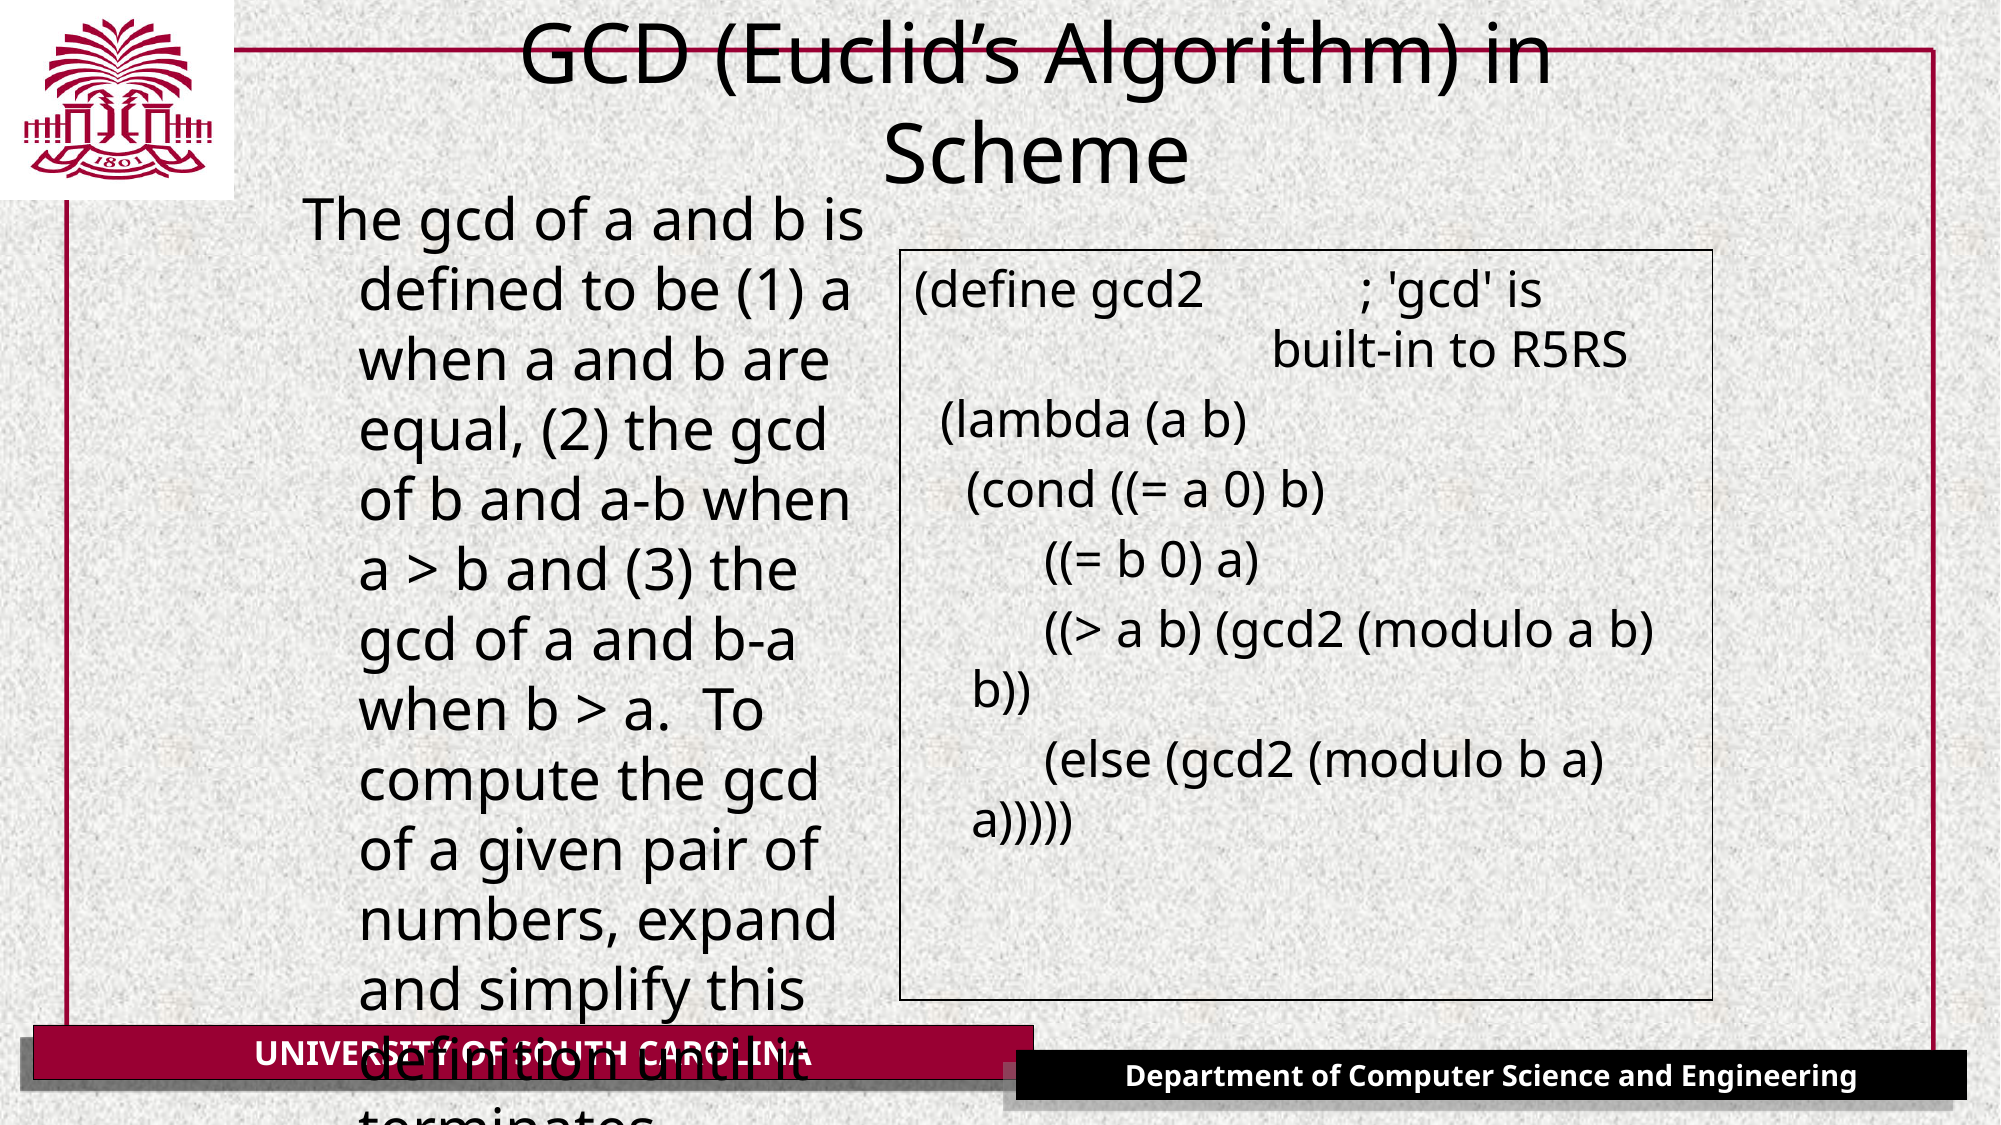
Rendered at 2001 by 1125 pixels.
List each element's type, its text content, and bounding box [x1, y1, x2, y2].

text_box The gcd of a and b is defined to be (1) a when a and b are equal, (2) the gcd of b and a-b when a > b and (3) the gcd of a and b-a when b > a. To compute the gcd of a given pair of numbers, expand and simplify this definition until it terminates [287, 174, 900, 1025]
text_box (define gcd2 ; 'gcd' is built-in to R5RS (lambda (a b) (cond ((= a 0) b) ((= b 0) a) ((> a b) (gcd2 (modulo a b) b)) (else (gcd2 (modulo b a) a))))) [900, 249, 1713, 1000]
picture [0, 0, 2001, 1125]
title GCD (Euclid’s Algorithm) in Scheme [399, 50, 1675, 150]
